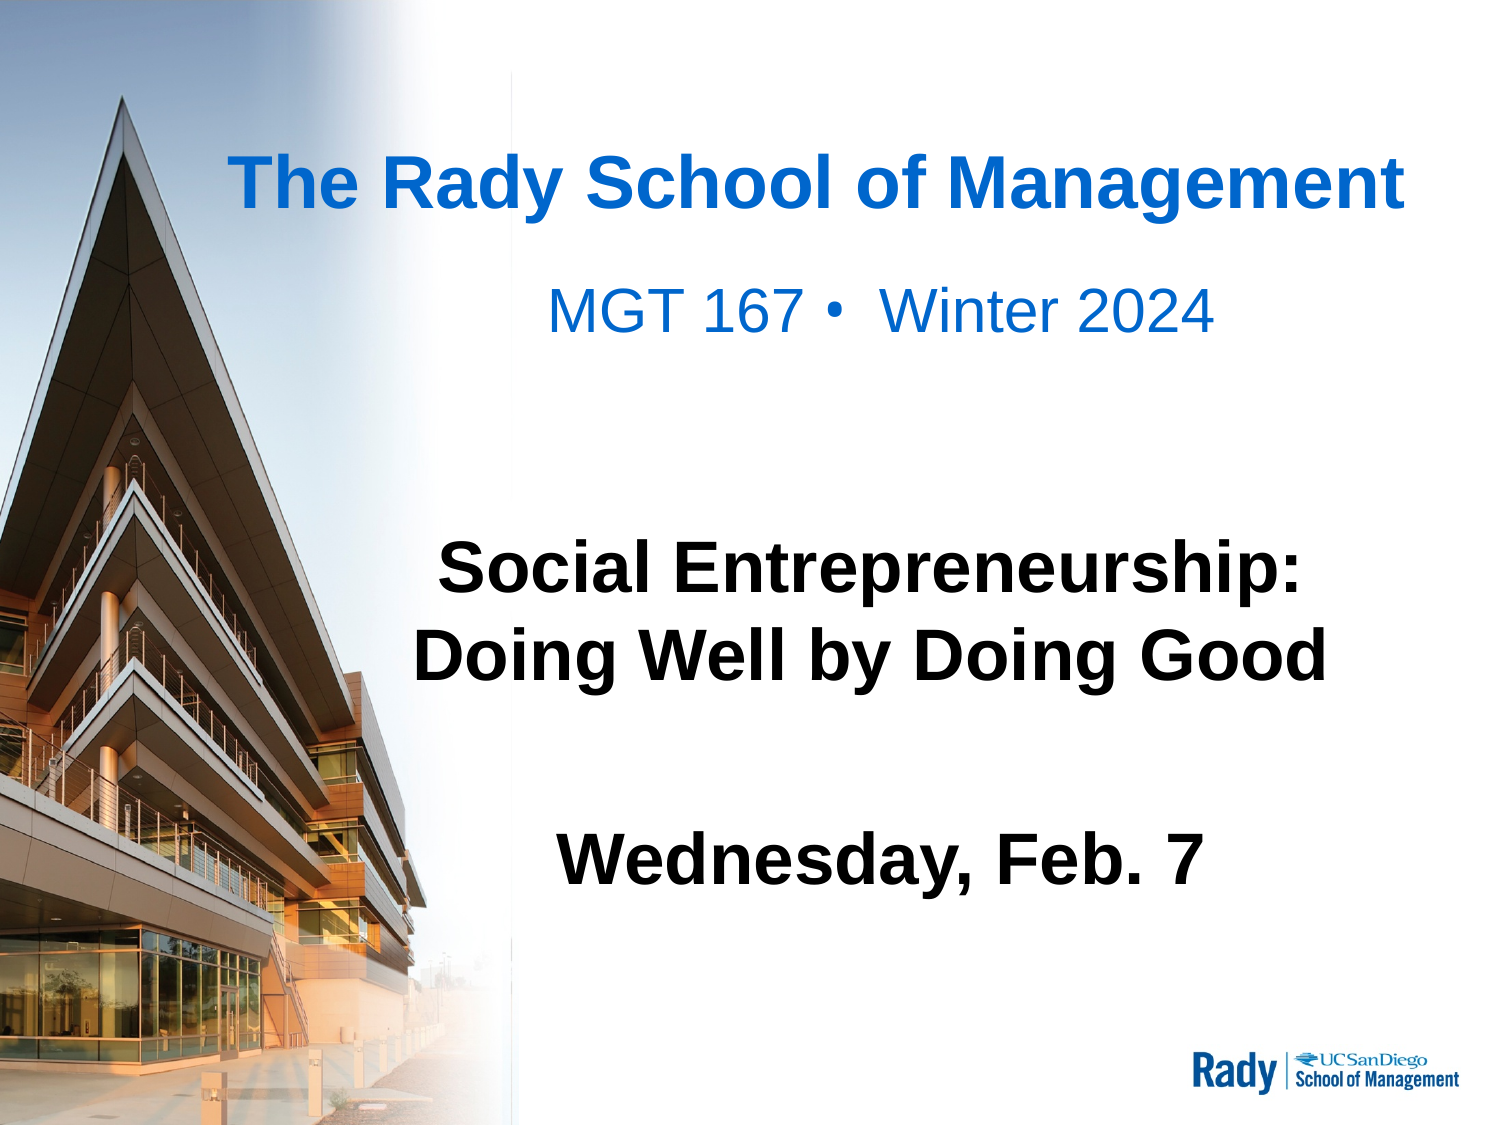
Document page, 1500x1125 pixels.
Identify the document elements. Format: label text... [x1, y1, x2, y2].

picture [0, 0, 519, 1125]
picture [1187, 1044, 1463, 1101]
subtitle MGT 167 • Winter 2024 Social Entrepreneurship: Doing Well by Doing Good Wednesday, Feb. 7 [312, 262, 1451, 726]
title The Rady School of Management [212, 49, 1500, 388]
